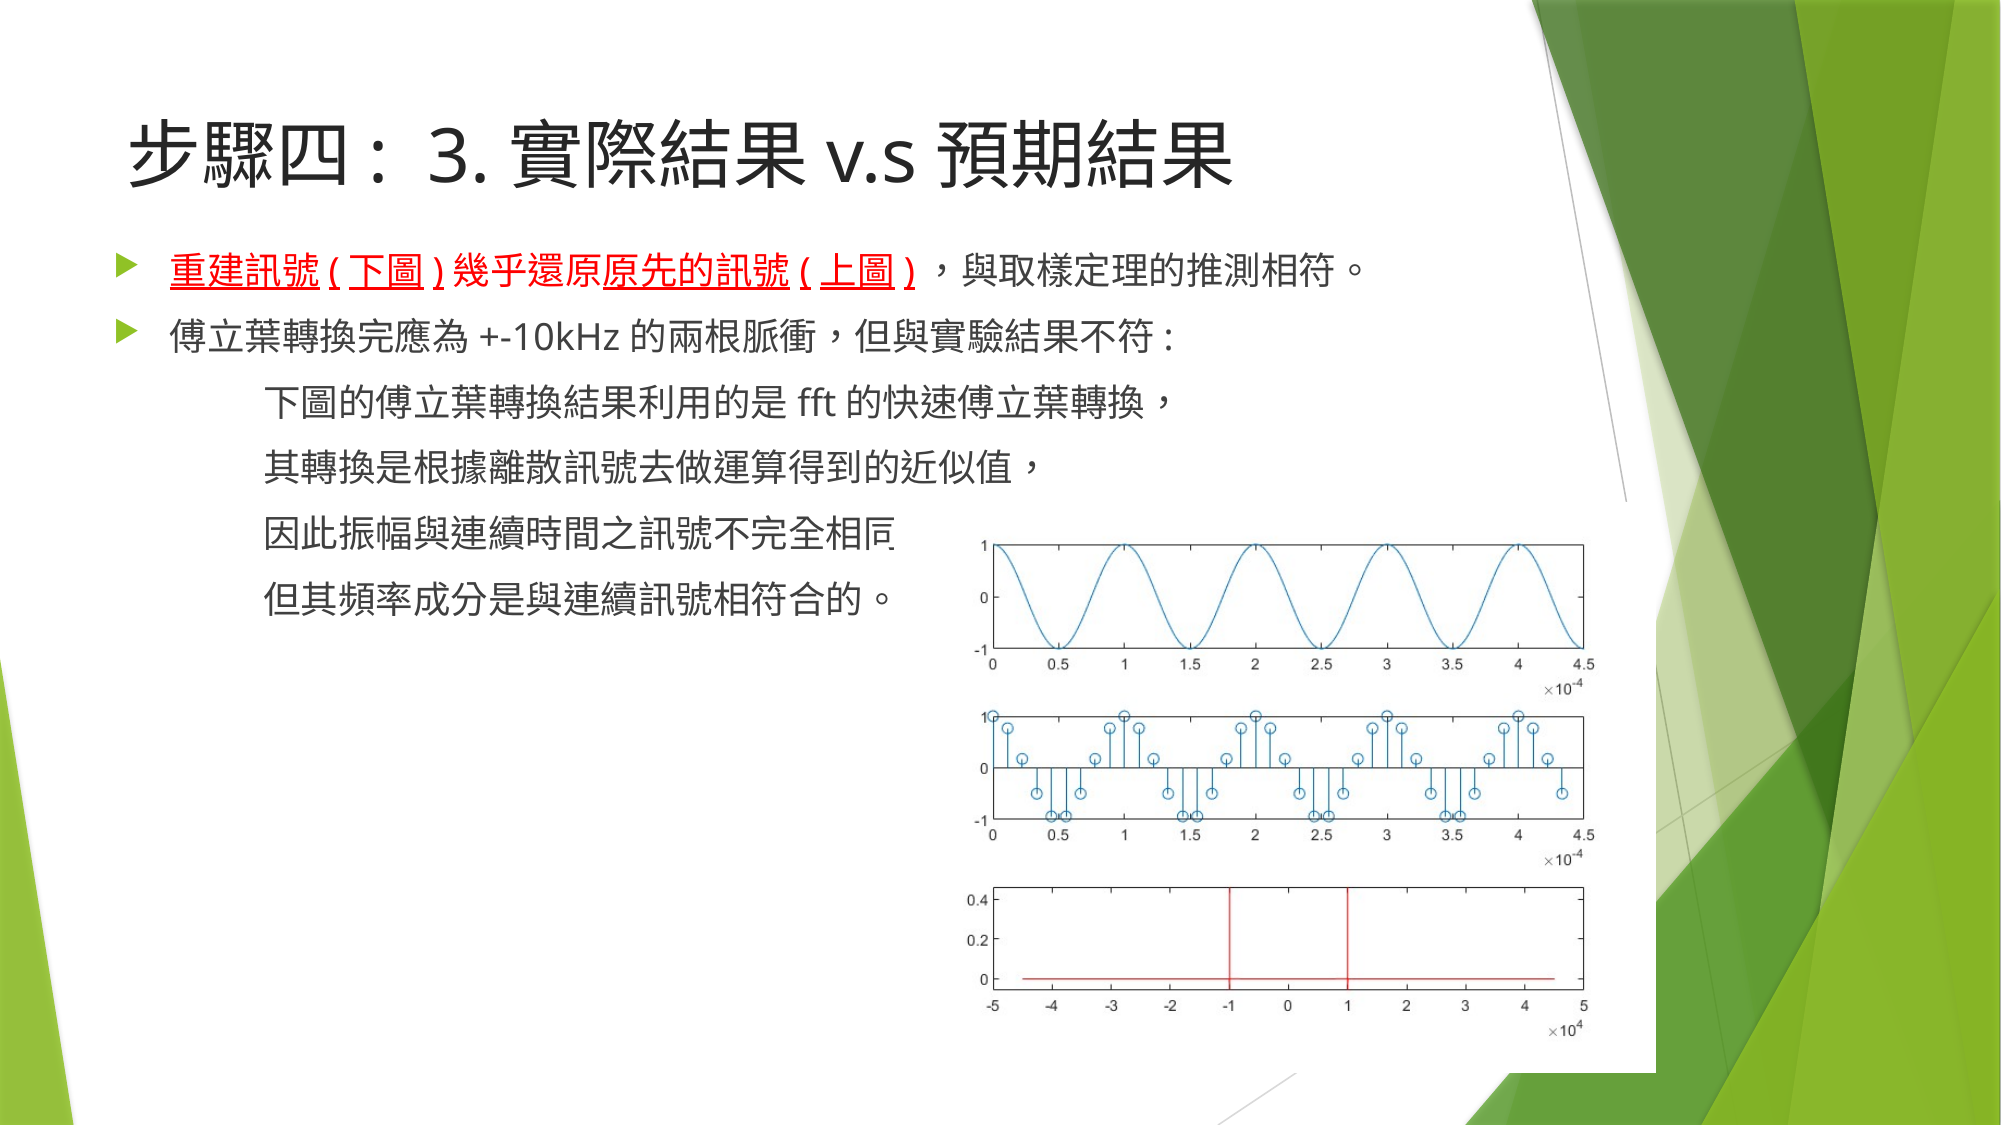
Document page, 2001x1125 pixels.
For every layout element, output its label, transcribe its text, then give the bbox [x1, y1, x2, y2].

title 步驟四: 3.實際結果v.s預期結果 [111, 99, 1522, 317]
picture [894, 501, 1657, 1074]
list 重建訊號(下圖)幾乎還原原先的訊號(上圖)，與取樣定理的推測相符。 傅立葉轉換完應為+-10kHz的兩根脈衝，但與實驗結果不符: 下圖的傅立葉轉換結果利用的是fft的快速傅立葉轉換， 其轉換是根據離散訊號去做運算得到的近似值， 因此振幅與連續時間之訊號不完全相同， 但其頻率成分是與連續訊號相符合的。 [98, 239, 1509, 876]
